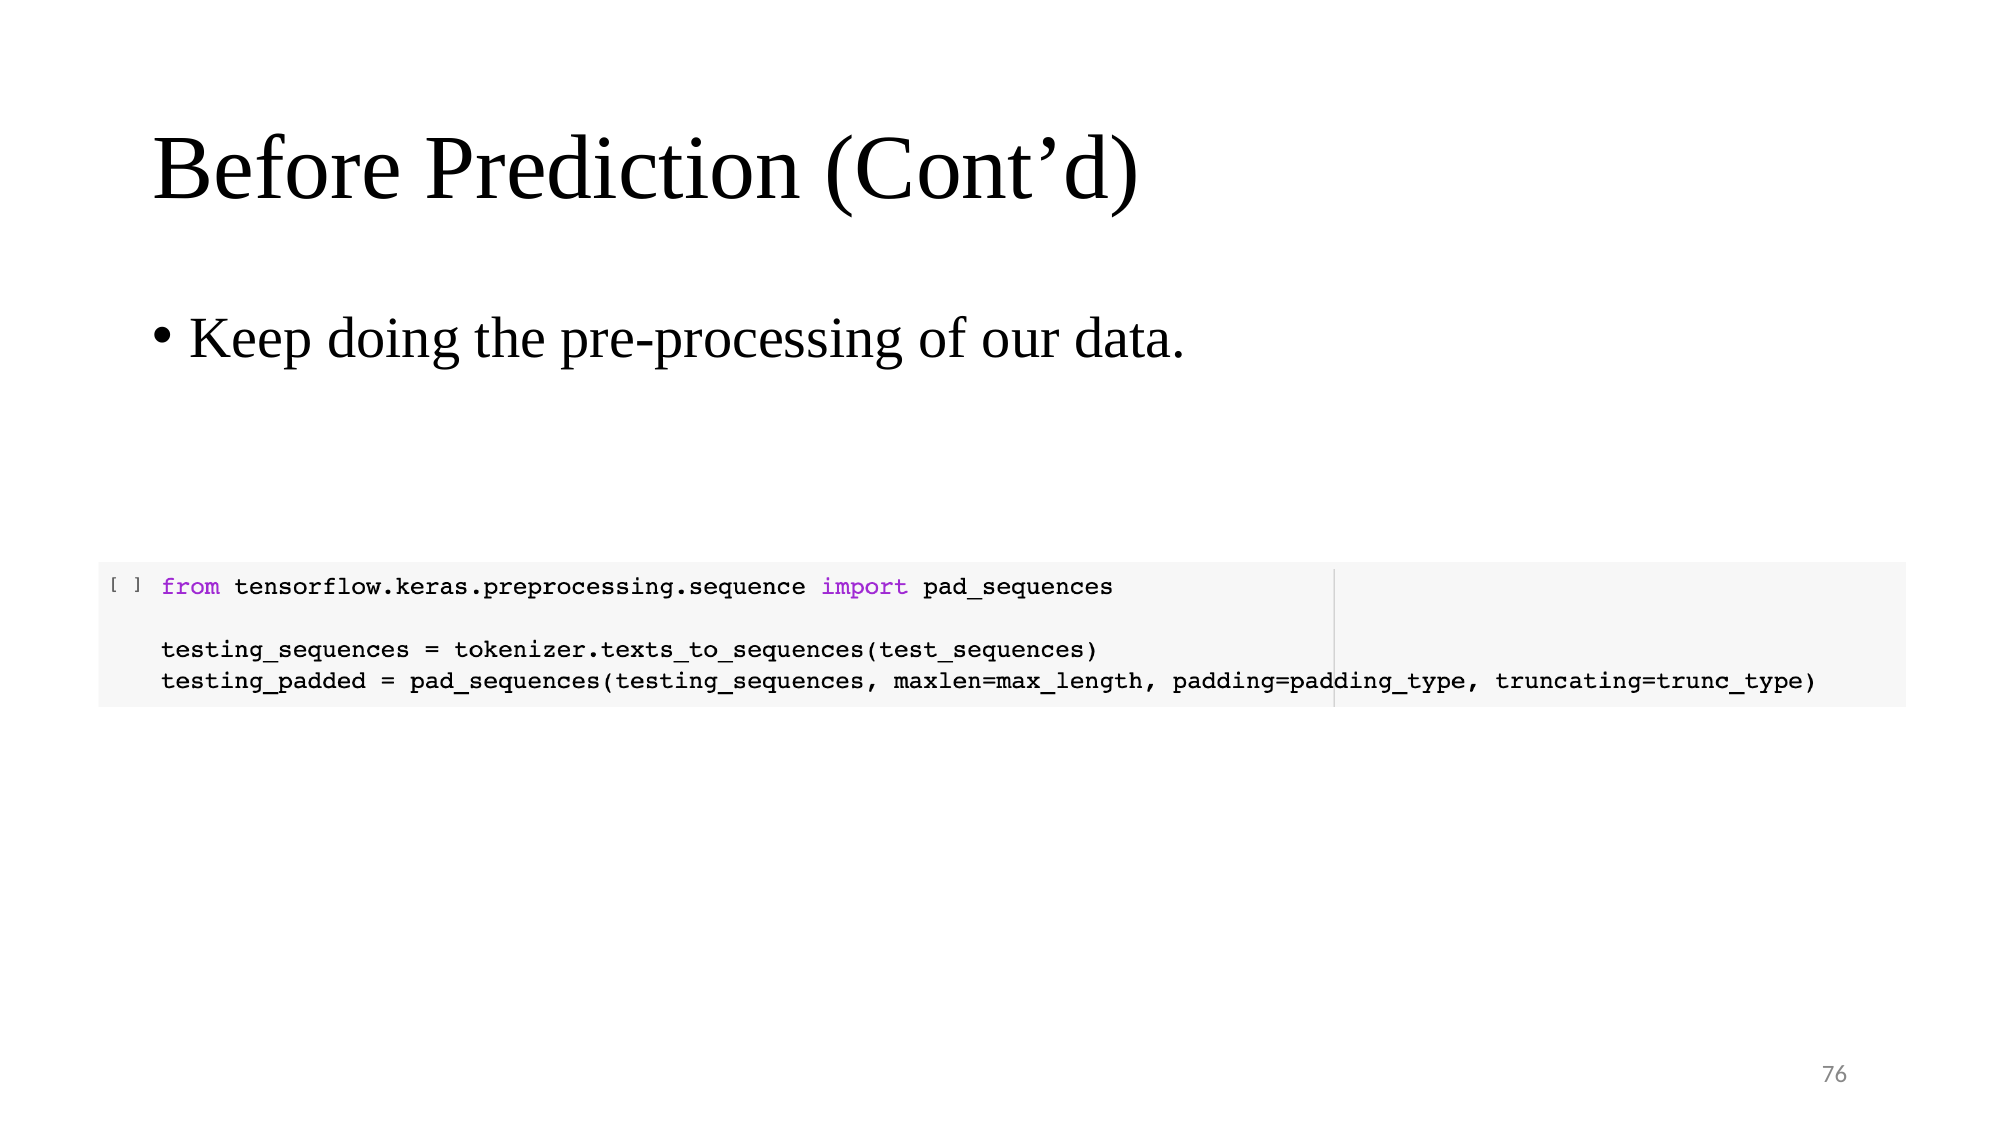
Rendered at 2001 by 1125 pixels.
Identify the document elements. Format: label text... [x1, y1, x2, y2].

title Before Prediction (Cont’d) [137, 59, 1863, 278]
picture [94, 562, 1906, 707]
slide_number 76 [1412, 1042, 1863, 1103]
list Keep doing the pre-processing of our data. [137, 299, 1863, 391]
